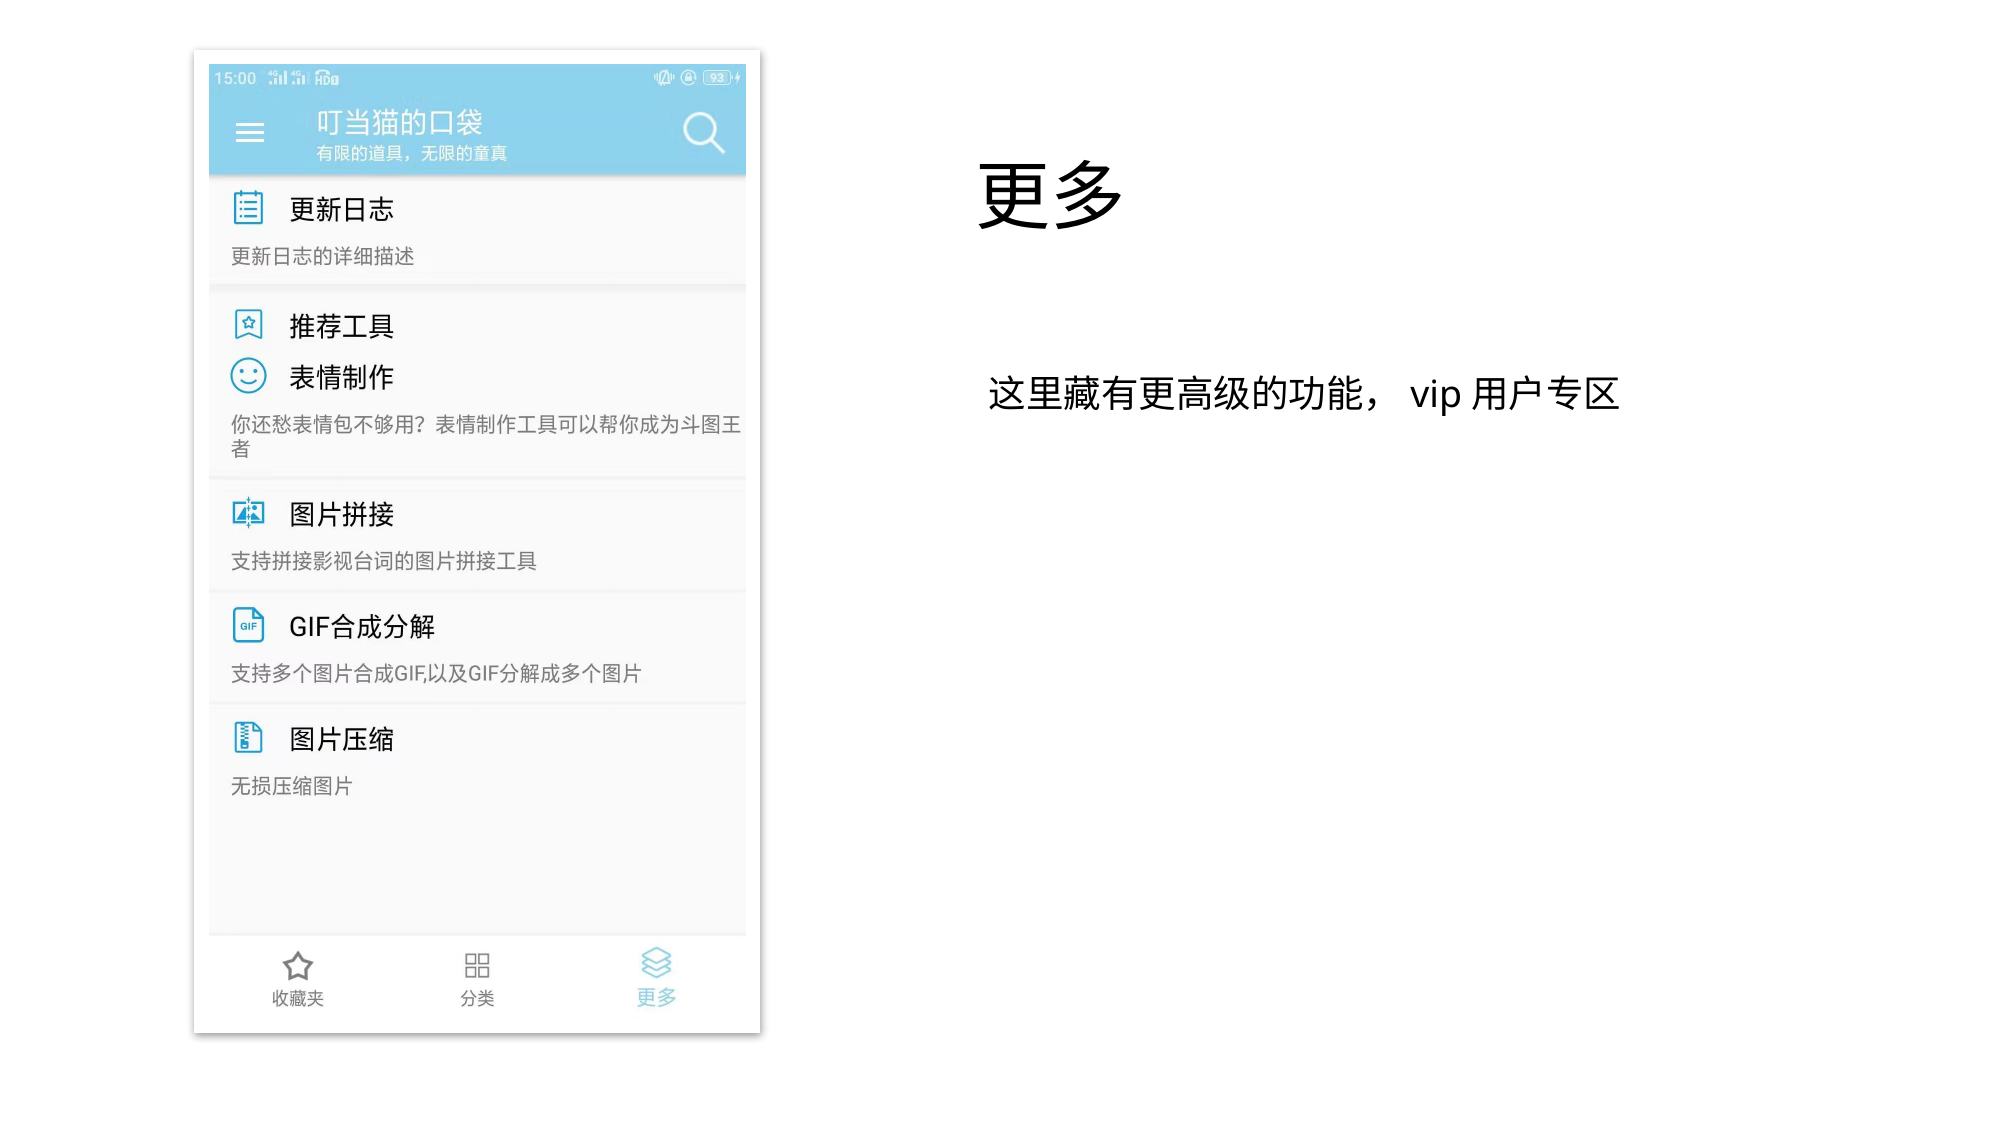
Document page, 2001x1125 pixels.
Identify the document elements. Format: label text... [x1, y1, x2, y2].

picture [208, 64, 746, 1019]
text_box 这里藏有更高级的功能，vip用户专区 [974, 362, 1636, 423]
text_box 更多 [961, 141, 1141, 246]
